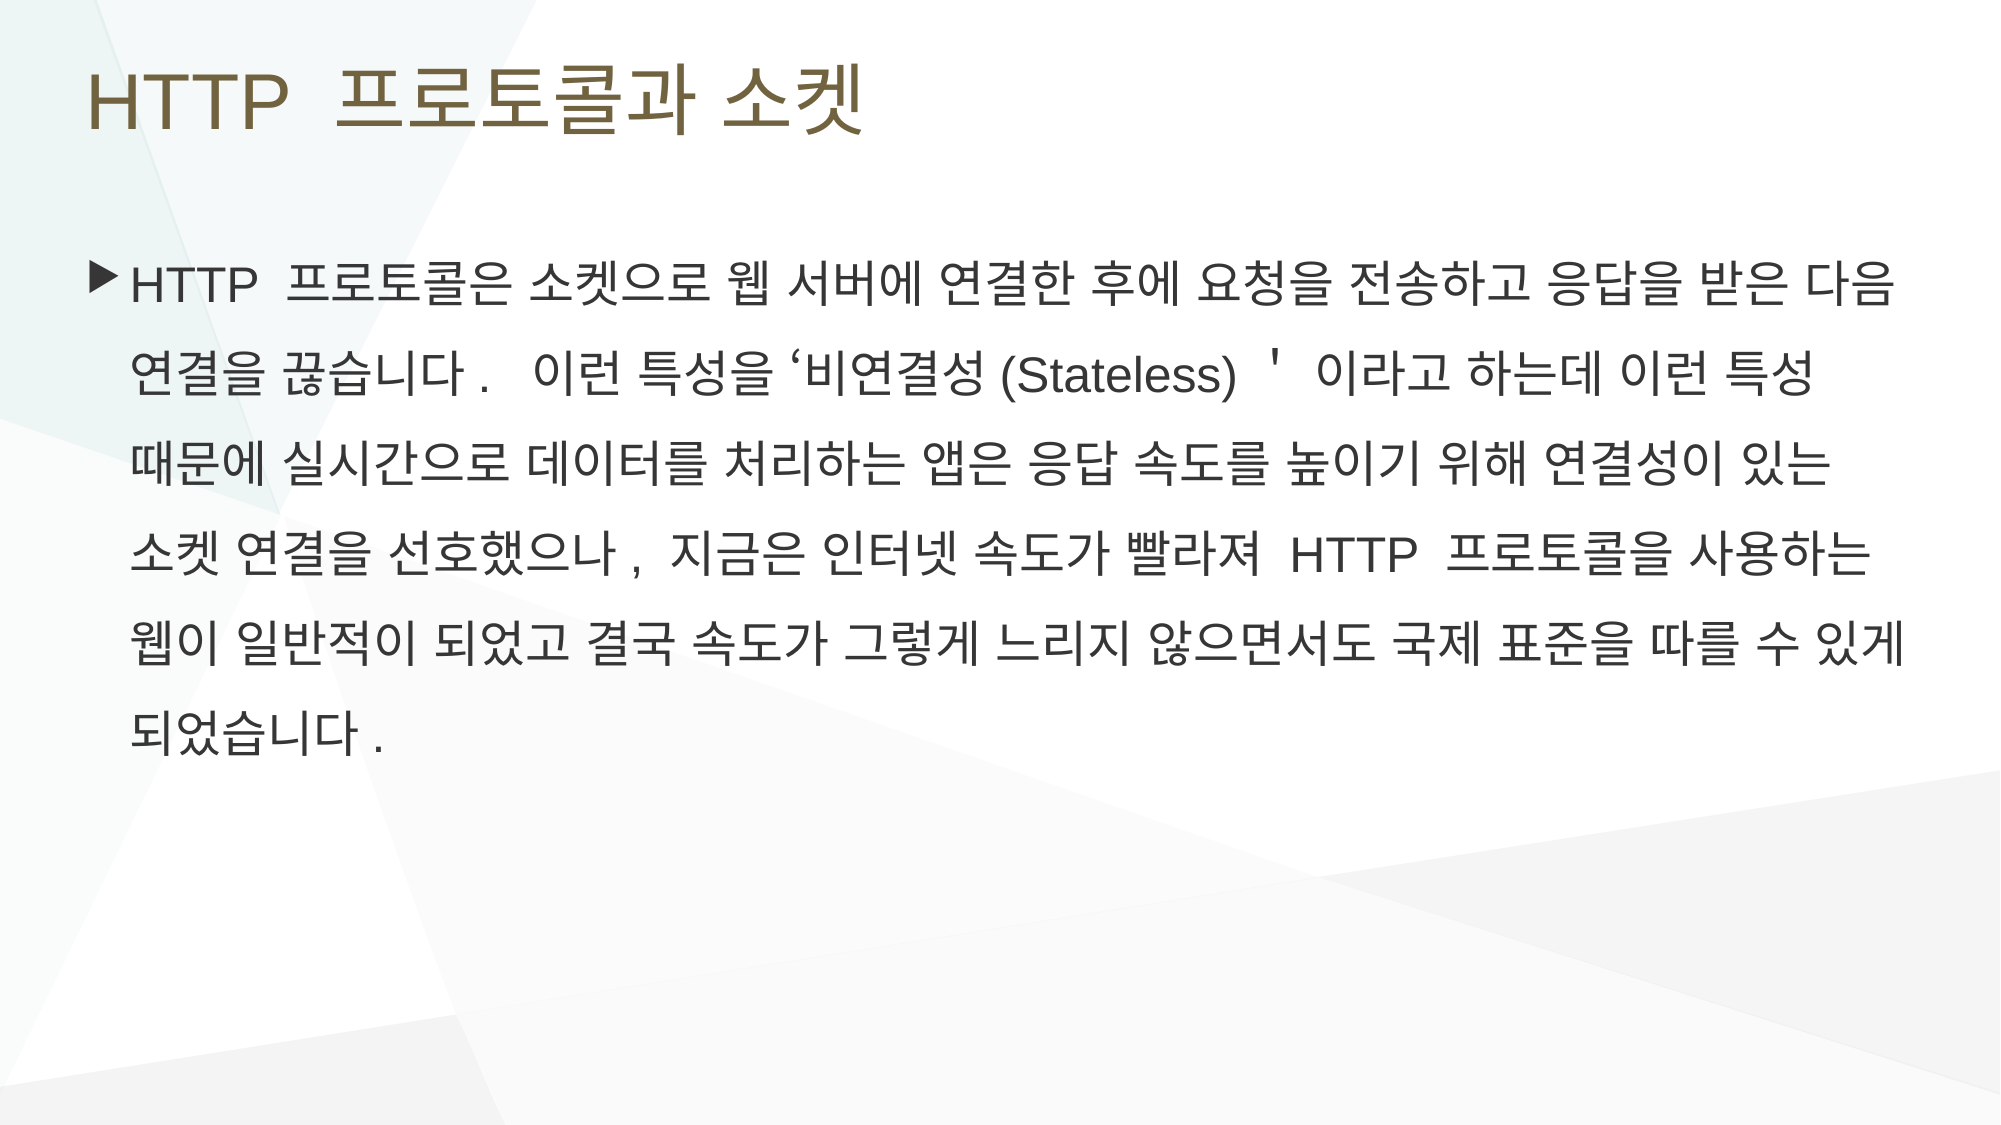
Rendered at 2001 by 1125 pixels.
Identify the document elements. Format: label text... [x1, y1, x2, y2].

list HTTP 프로토콜은 소켓으로 웹 서버에 연결한 후에 요청을 전송하고 응답을 받은 다음 연결을 끊습니다. 이런 특성을 ‘비연결성(Stateless)＇ 이라고 하는데 이런 특성 때문에 실시간으로 데이터를 처리하는 앱은 응답 속도를 높이기 위해 연결성이 있는 소켓 연결을 선호했으나, 지금은 인터넷 속도가 빨라져 HTTP 프로토콜을 사용하는 웹이 일반적이 되었고 결국 속도가 그렇게 느리지 않으면서도 국제 표준을 따를 수 있게 되었습니다. [70, 214, 1925, 1029]
title HTTP 프로토콜과 소켓 [70, 20, 1925, 175]
